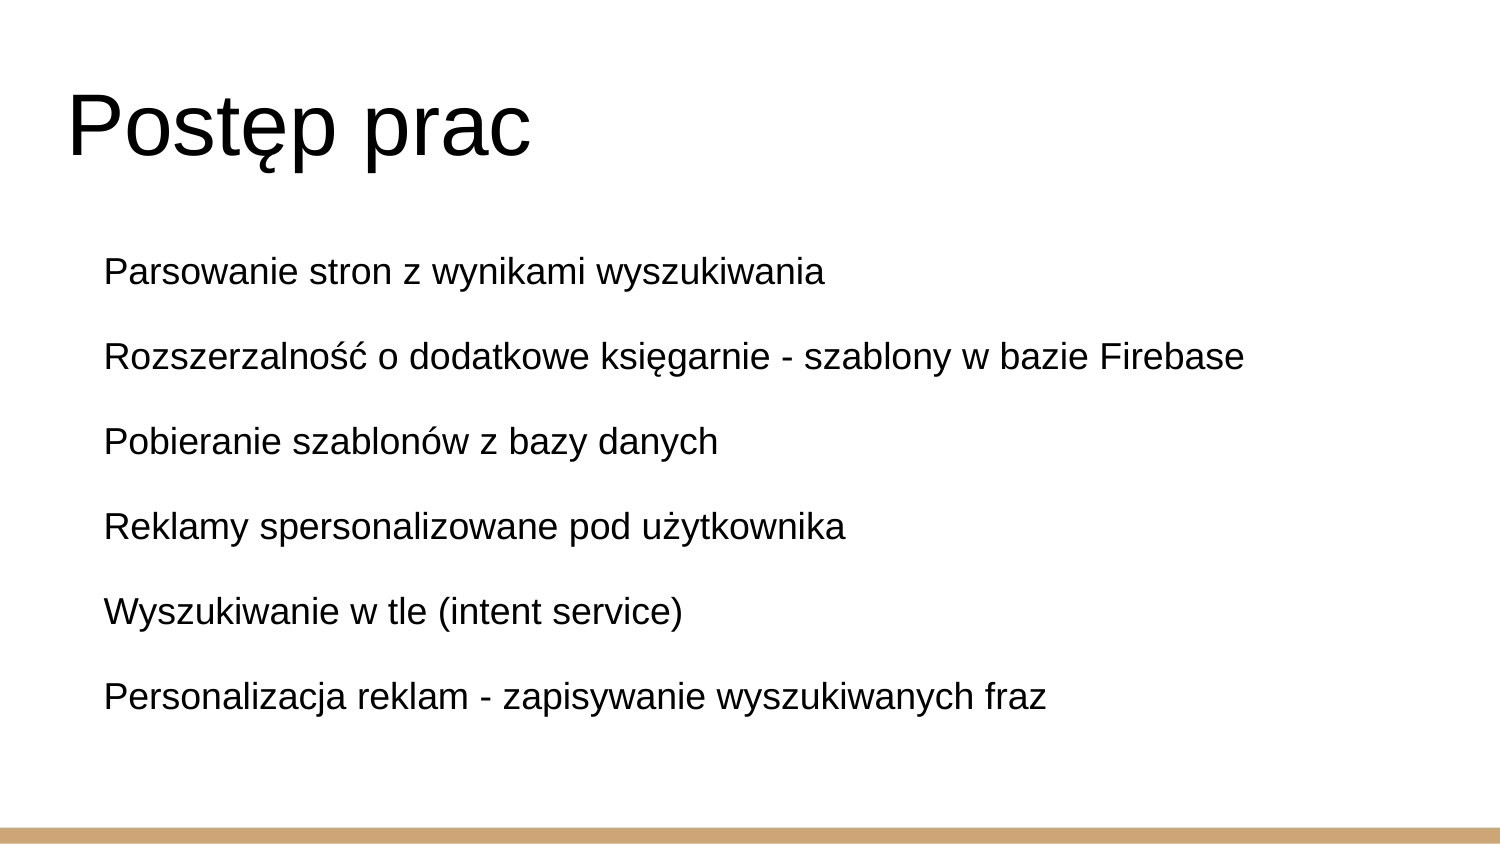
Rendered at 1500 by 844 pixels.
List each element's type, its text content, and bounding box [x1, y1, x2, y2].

list Parsowanie stron z wynikami wyszukiwania Rozszerzalność o dodatkowe księgarnie - szablony w bazie Firebase Pobieranie szablonów z bazy danych Reklamy spersonalizowane pod użytkownika Wyszukiwanie w tle (intent service) Personalizacja reklam - zapisywanie wyszukiwanych fraz [51, 225, 1449, 776]
title Postęp prac [51, 51, 1449, 189]
